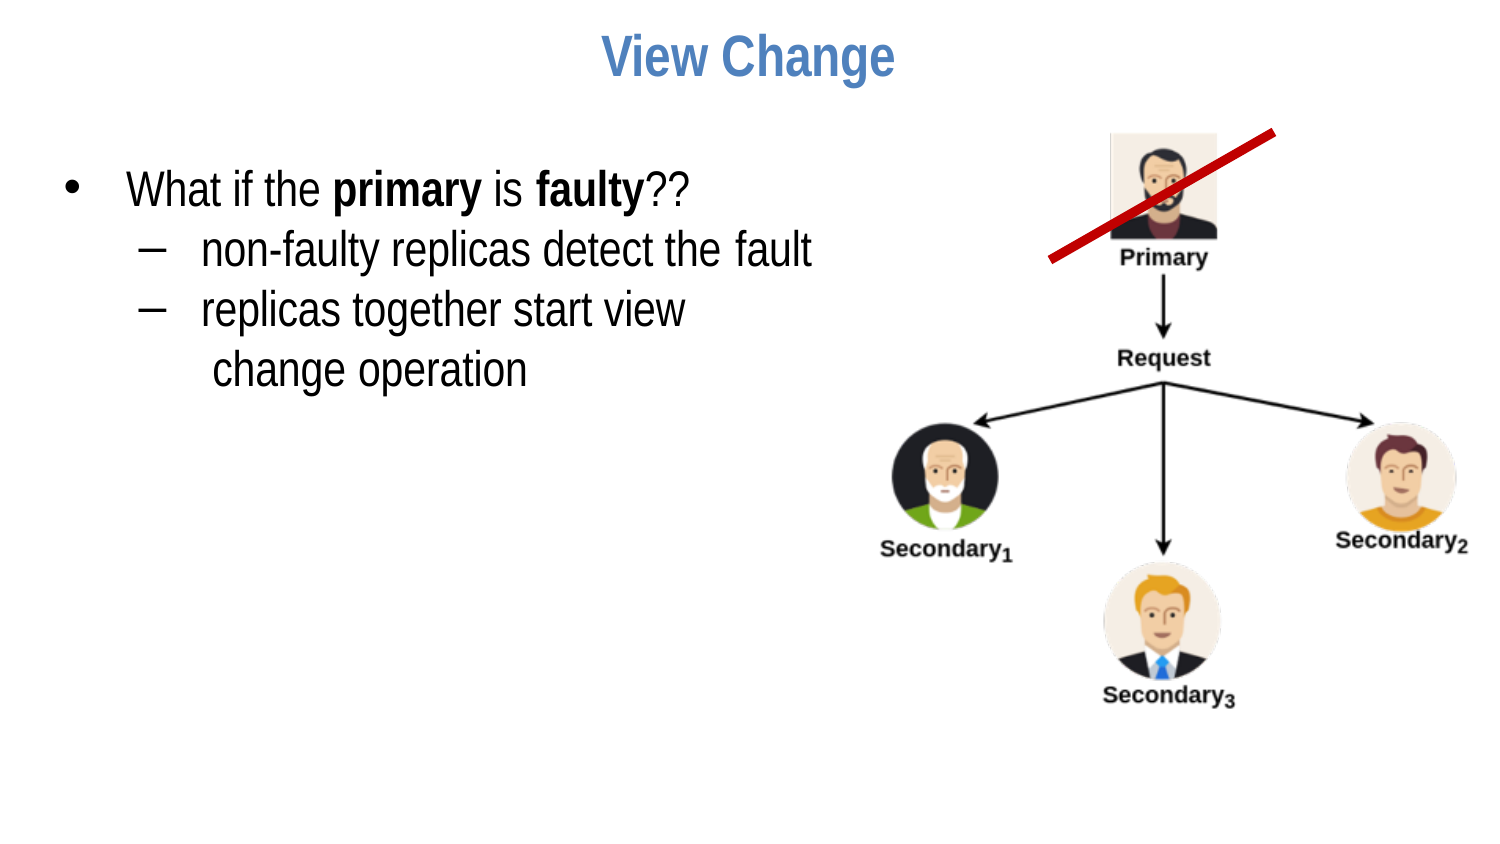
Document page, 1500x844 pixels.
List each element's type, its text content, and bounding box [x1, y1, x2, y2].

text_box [878, 126, 1483, 713]
text_box What if the primary is faulty?? non-faulty replicas detect the fault replicas together start view change operation [61, 154, 819, 397]
title View Change [598, 15, 901, 159]
